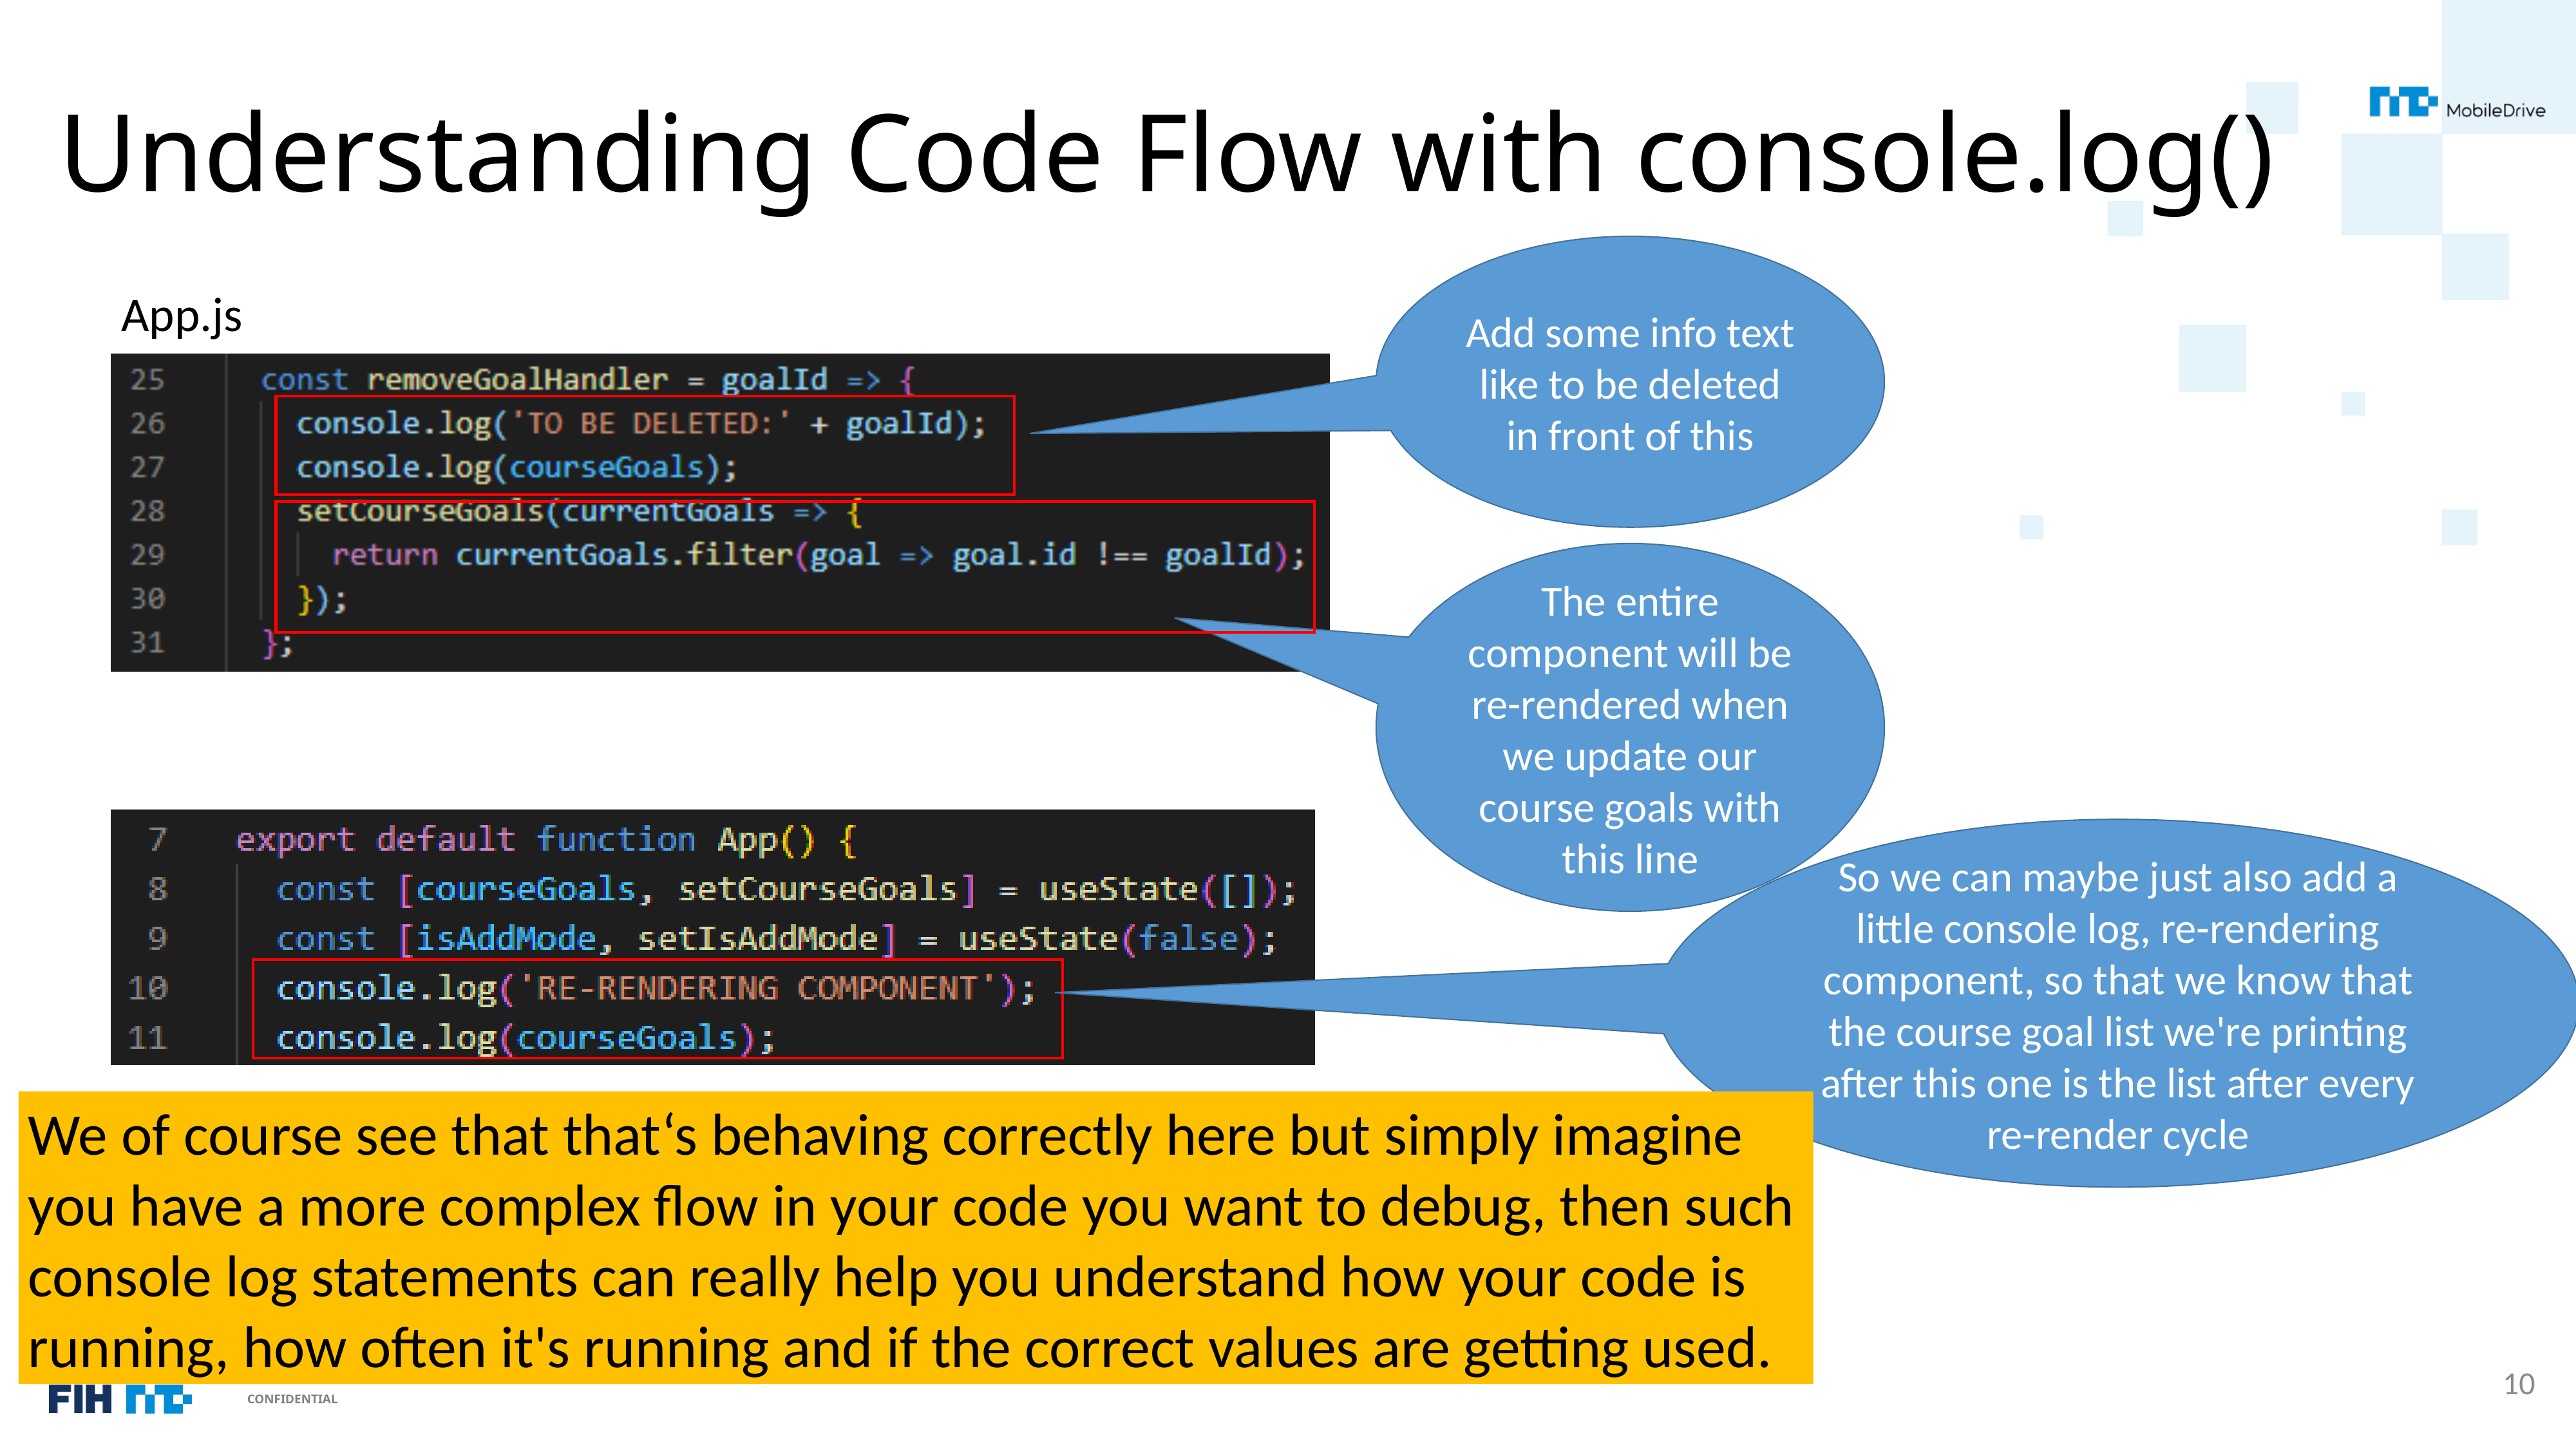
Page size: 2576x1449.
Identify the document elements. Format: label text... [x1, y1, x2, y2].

picture [136, 1395, 145, 1414]
text_box App.js [111, 278, 252, 346]
picture [49, 1385, 111, 1413]
picture [111, 354, 1330, 672]
picture [155, 1395, 164, 1414]
picture [174, 1395, 182, 1404]
text_box We of course see that that‘s behaving correctly here but simply imagine you have a more complex flow in your code you want to debug, then such console log statements can really help you understand how your code is running, how often it's running and if the correct values are getting used. [18, 1091, 1814, 1385]
picture [111, 810, 1315, 1065]
text_box The entire component will be re-rendered when we update our course goals with this line [1300, 542, 1886, 913]
picture [146, 1385, 155, 1394]
text_box Add some info text like to be deleted in front of this [1330, 235, 1886, 528]
picture [184, 1385, 194, 1414]
title Understanding Code Flow with console.log() [49, 77, 2368, 236]
picture [2368, 84, 2548, 119]
slide_number 10 [1965, 1343, 2545, 1421]
text_box So we can maybe just also add a little console log, re-rendering component, so that we know that the course goal list we're printing after this one is the list after every re-render cycle [1315, 819, 2576, 1188]
